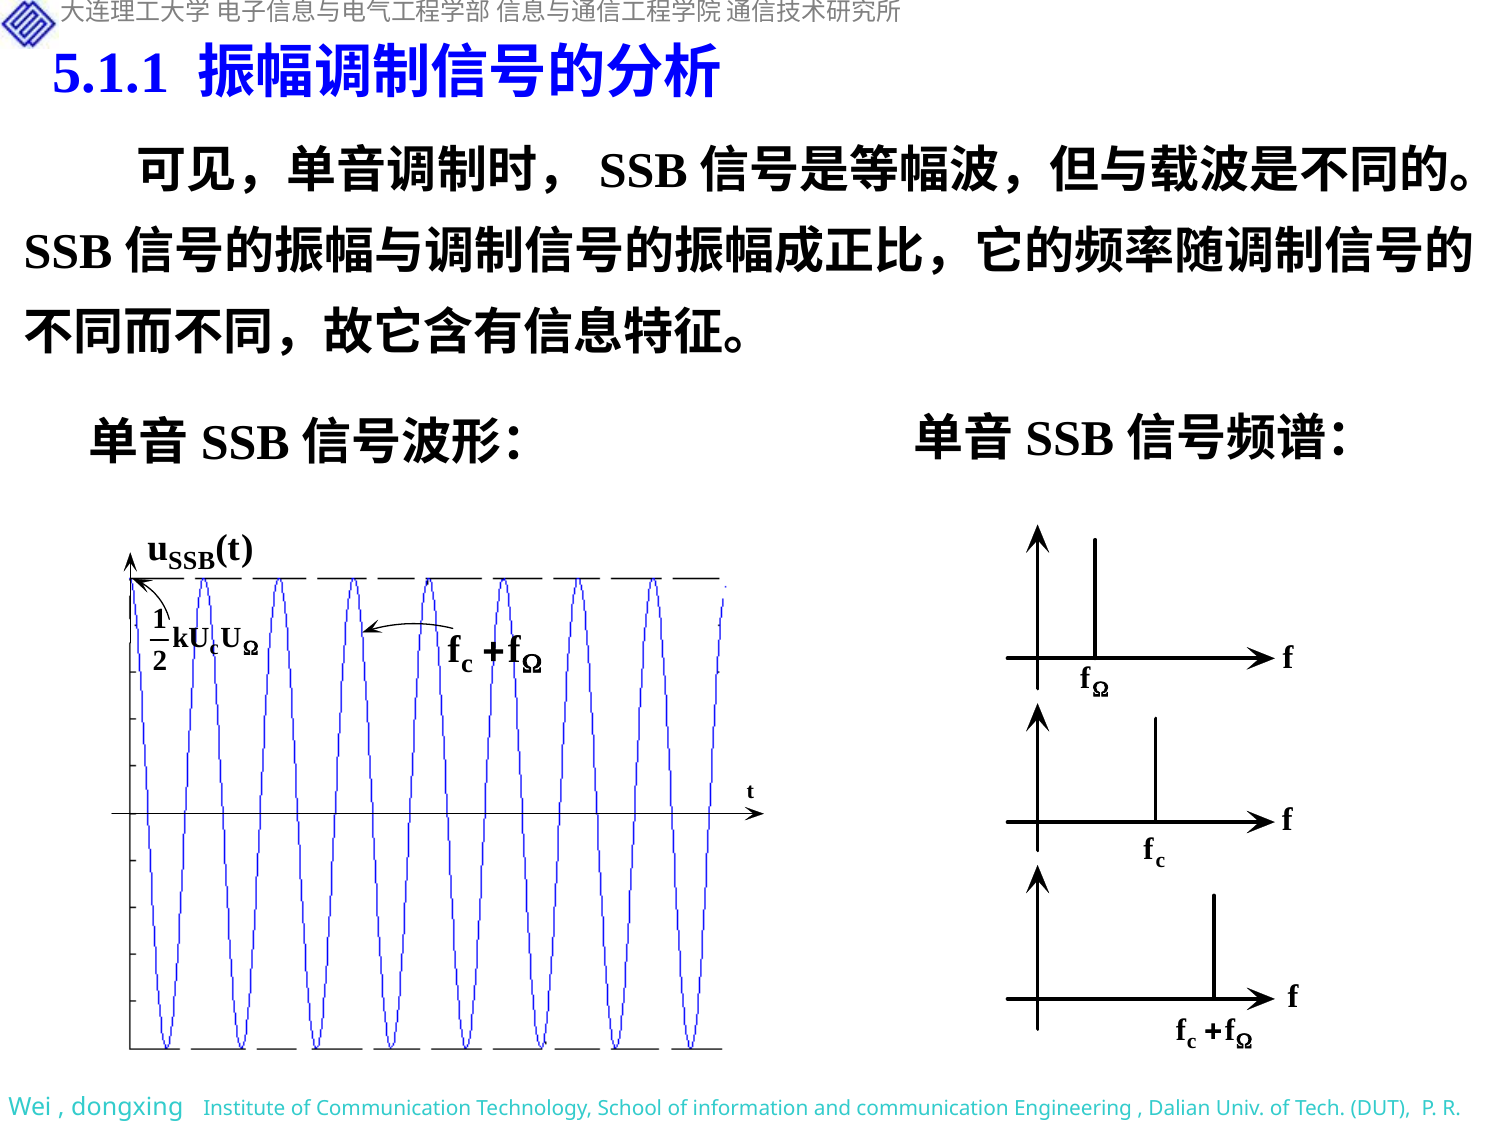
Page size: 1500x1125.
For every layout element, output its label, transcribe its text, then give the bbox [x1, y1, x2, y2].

title 5.1.1 振幅调制信号的分析 [37, 37, 1223, 100]
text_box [99, 515, 776, 1079]
text_box 可见，单音调制时，SSB信号是等幅波，但与载波是不同的。SSB信号的振幅与调制信号的振幅成正比，它的频率随调制信号的不同而不同，故它含有信息特征。 [8, 108, 1491, 367]
text_box 单音SSB信号频谱： [898, 398, 1372, 474]
text_box 单音SSB信号波形： [74, 402, 606, 477]
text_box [997, 515, 1320, 1066]
picture [0, 0, 59, 49]
